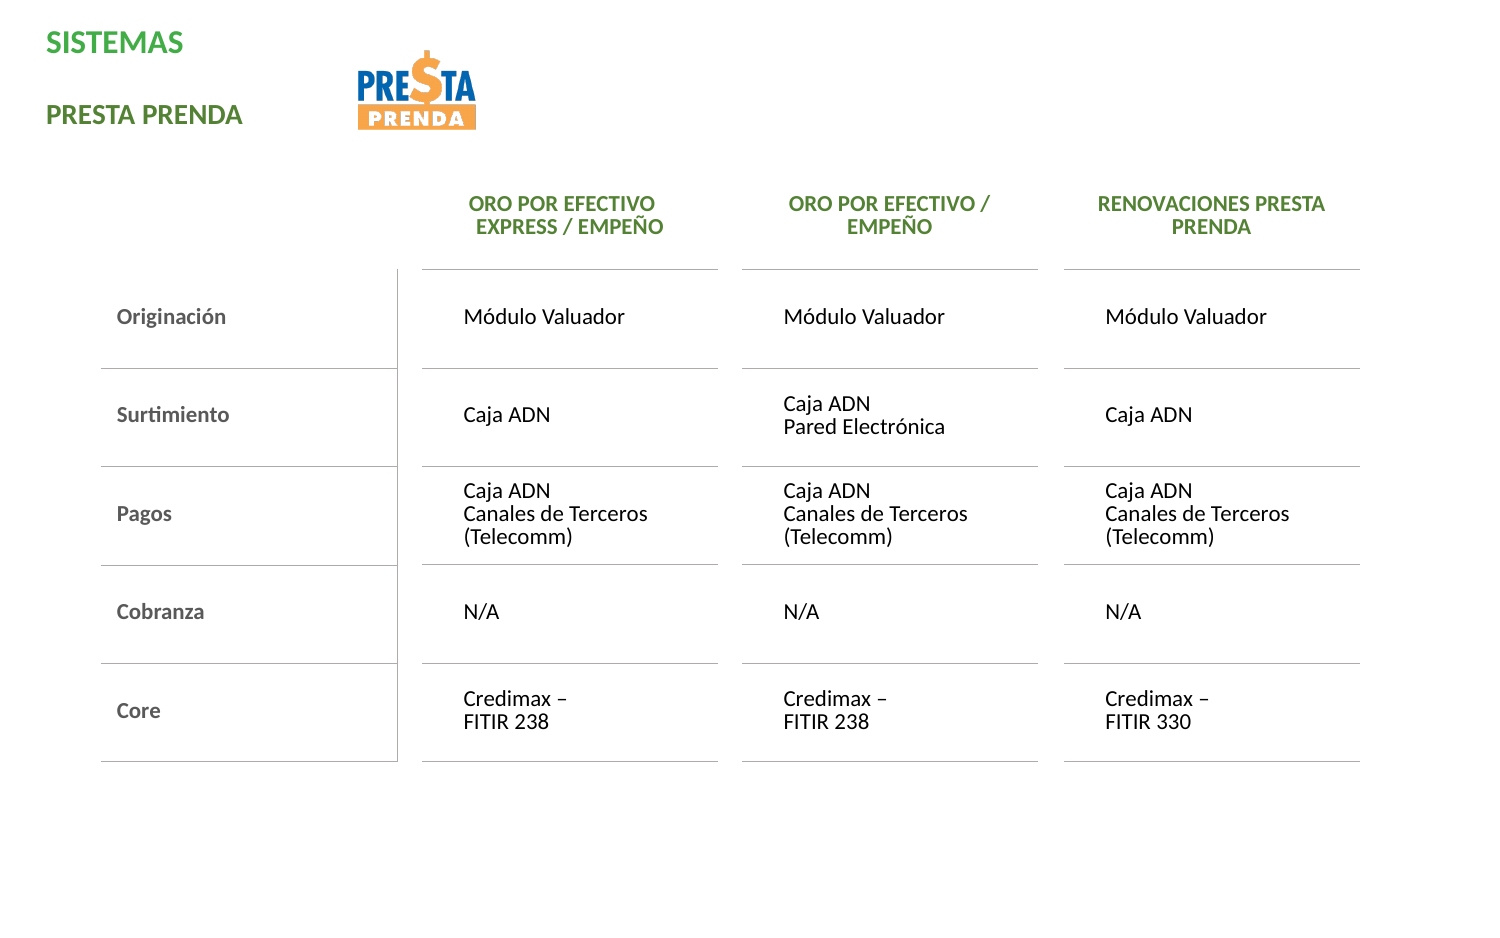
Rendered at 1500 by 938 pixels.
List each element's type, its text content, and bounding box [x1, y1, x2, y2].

table_cell Cobranza [103, 566, 397, 663]
table_cell Caja ADN [423, 369, 717, 466]
table_cell Caja ADN Pared Electrónica [743, 369, 1037, 466]
table_cell Caja ADN Canales de Terceros (Telecomm) [743, 467, 1037, 564]
table_cell Credimax – FITIR 330 [1065, 664, 1359, 761]
table_header ORO POR EFECTIVO / EMPEÑO [743, 150, 1037, 269]
table_cell N/A [743, 565, 1037, 663]
table_cell Credimax – FITIR 238 [423, 664, 717, 761]
table_cell Core [103, 664, 397, 761]
table_cell Módulo Valuador [1065, 270, 1359, 368]
picture [322, 27, 511, 153]
table_cell Módulo Valuador [743, 270, 1037, 368]
text_box SISTEMAS PRESTA PRENDA [31, 13, 688, 138]
table_cell Caja ADN Canales de Terceros (Telecomm) [1065, 467, 1359, 564]
table_cell Módulo Valuador [423, 270, 717, 368]
table_header Originación [103, 270, 397, 368]
table_cell N/A [423, 565, 717, 663]
table_cell Surtimiento [103, 369, 397, 466]
table_cell N/A [1065, 565, 1359, 663]
table_header RENOVACIONES PRESTA PRENDA [1065, 150, 1359, 269]
table_cell Pagos [103, 467, 397, 565]
table_header ORO POR EFECTIVO EXPRESS / EMPEÑO [423, 150, 717, 269]
table_cell Caja ADN [1065, 369, 1359, 466]
table_cell Credimax – FITIR 238 [743, 664, 1037, 761]
table_cell Caja ADN Canales de Terceros (Telecomm) [423, 467, 717, 564]
